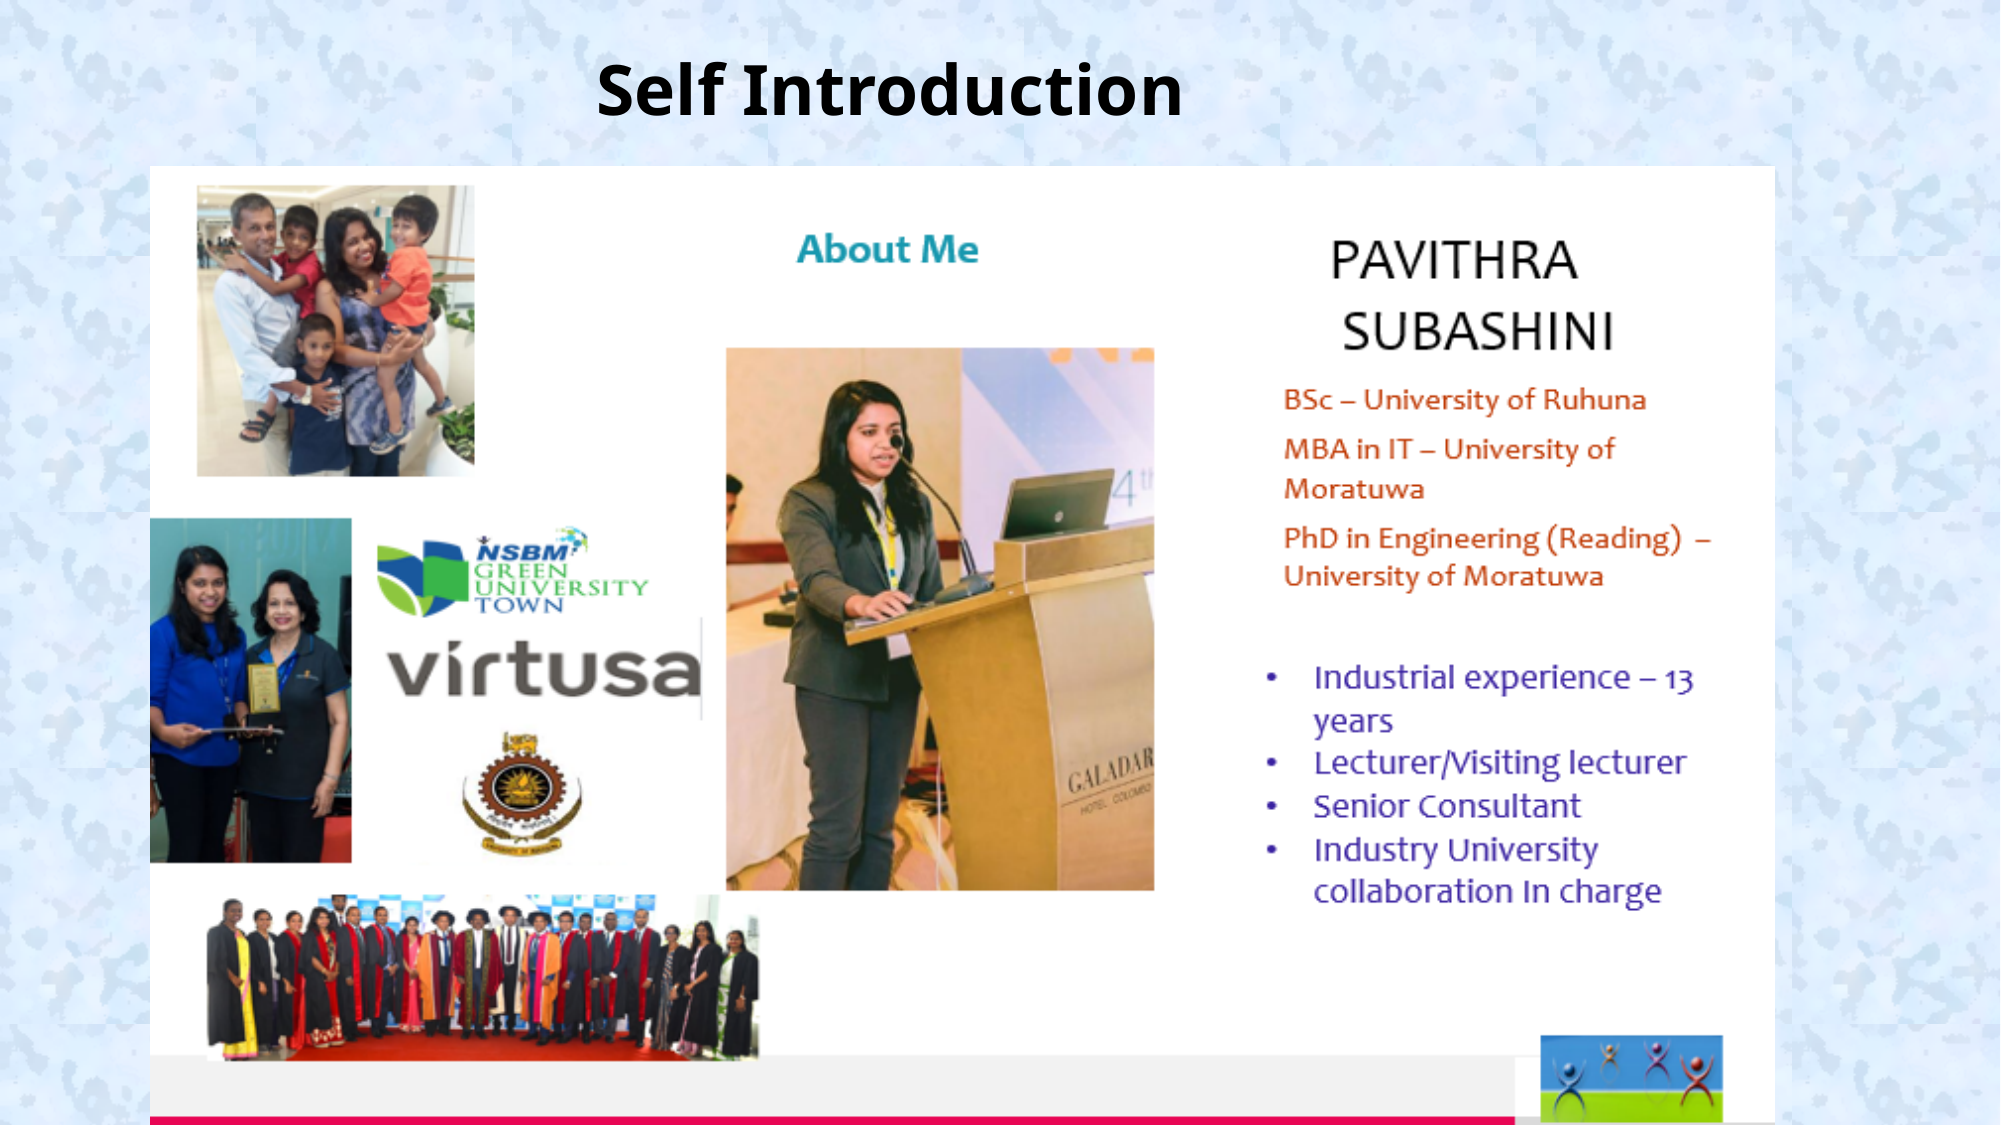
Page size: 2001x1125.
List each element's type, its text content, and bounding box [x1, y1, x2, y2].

picture [0, 0, 2001, 1125]
title Self Introduction [581, 47, 1419, 138]
